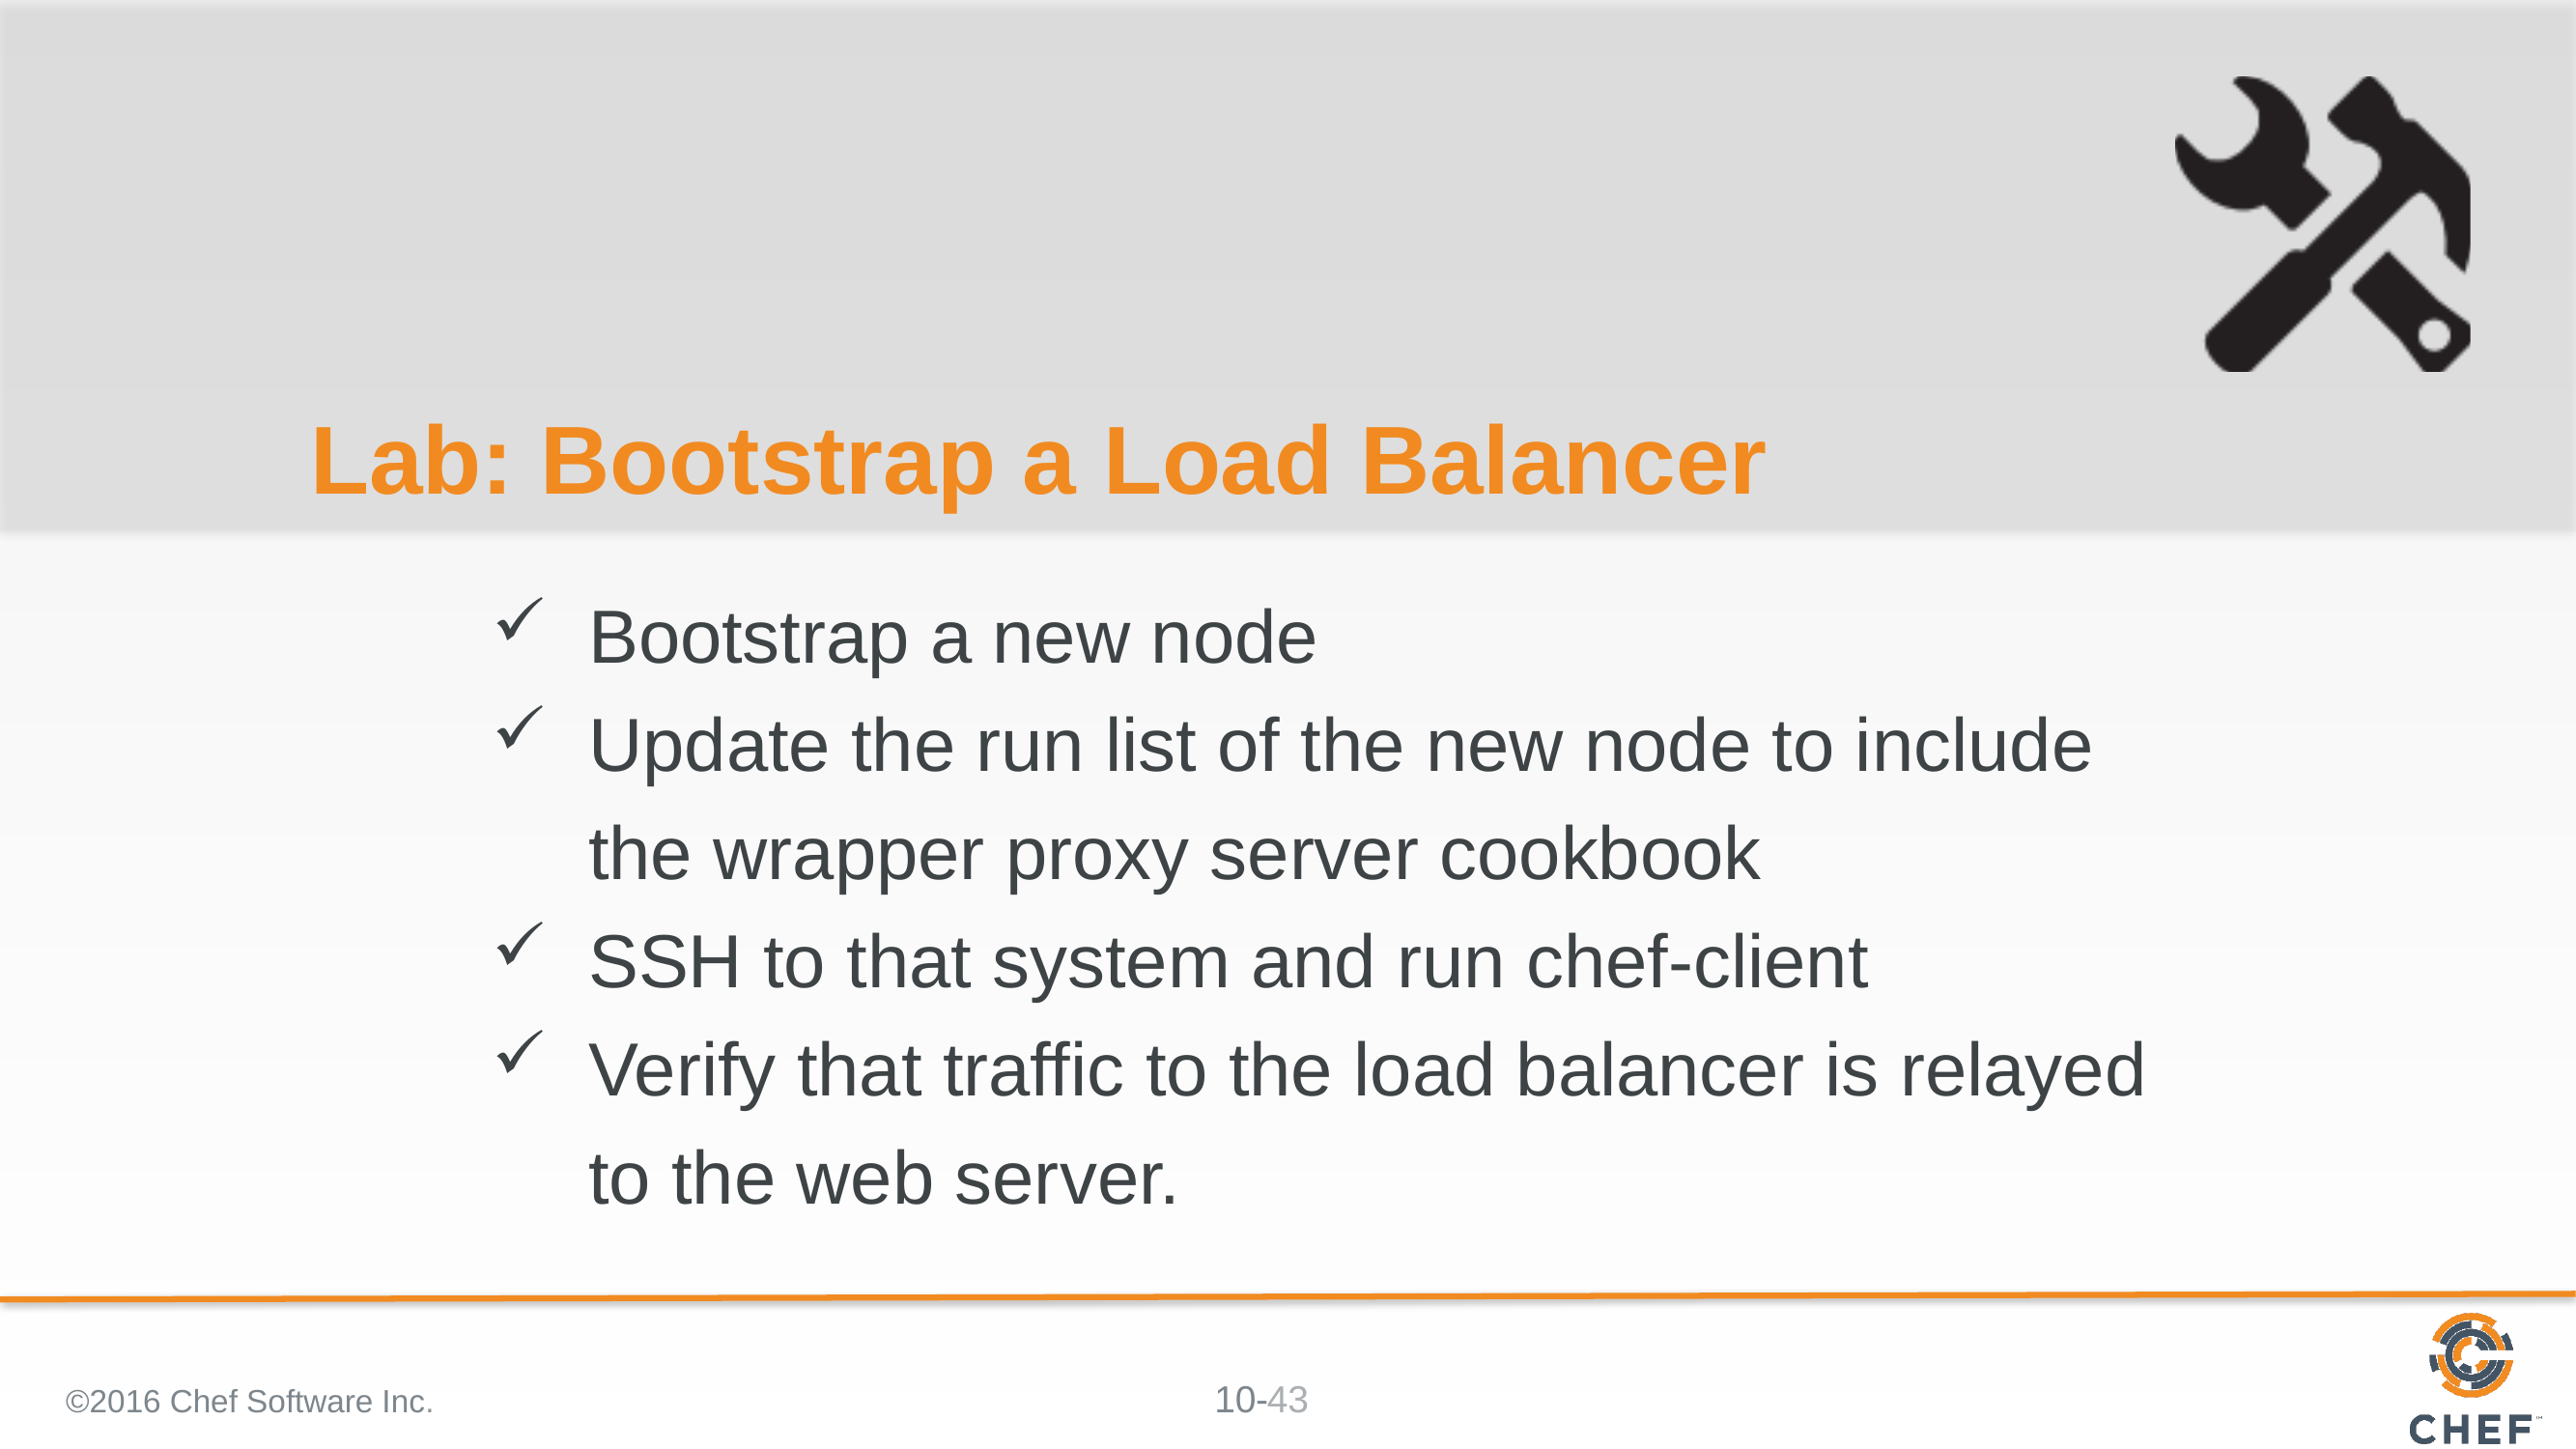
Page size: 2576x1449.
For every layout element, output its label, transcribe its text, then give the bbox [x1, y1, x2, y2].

footer ©2016 Chef Software Inc. [51, 1359, 952, 1440]
subtitle Bootstrap a new node Update the run list of the new node to include the wrapper proxy server cookbook SSH to that system and run chef-client Verify that traffic to the load balancer is relayed to the web server. [477, 555, 2217, 1087]
picture [2399, 1297, 2550, 1449]
title Lab: Bootstrap a Load Balancer [296, 395, 2217, 531]
slide_number 43 [998, 1359, 1578, 1437]
